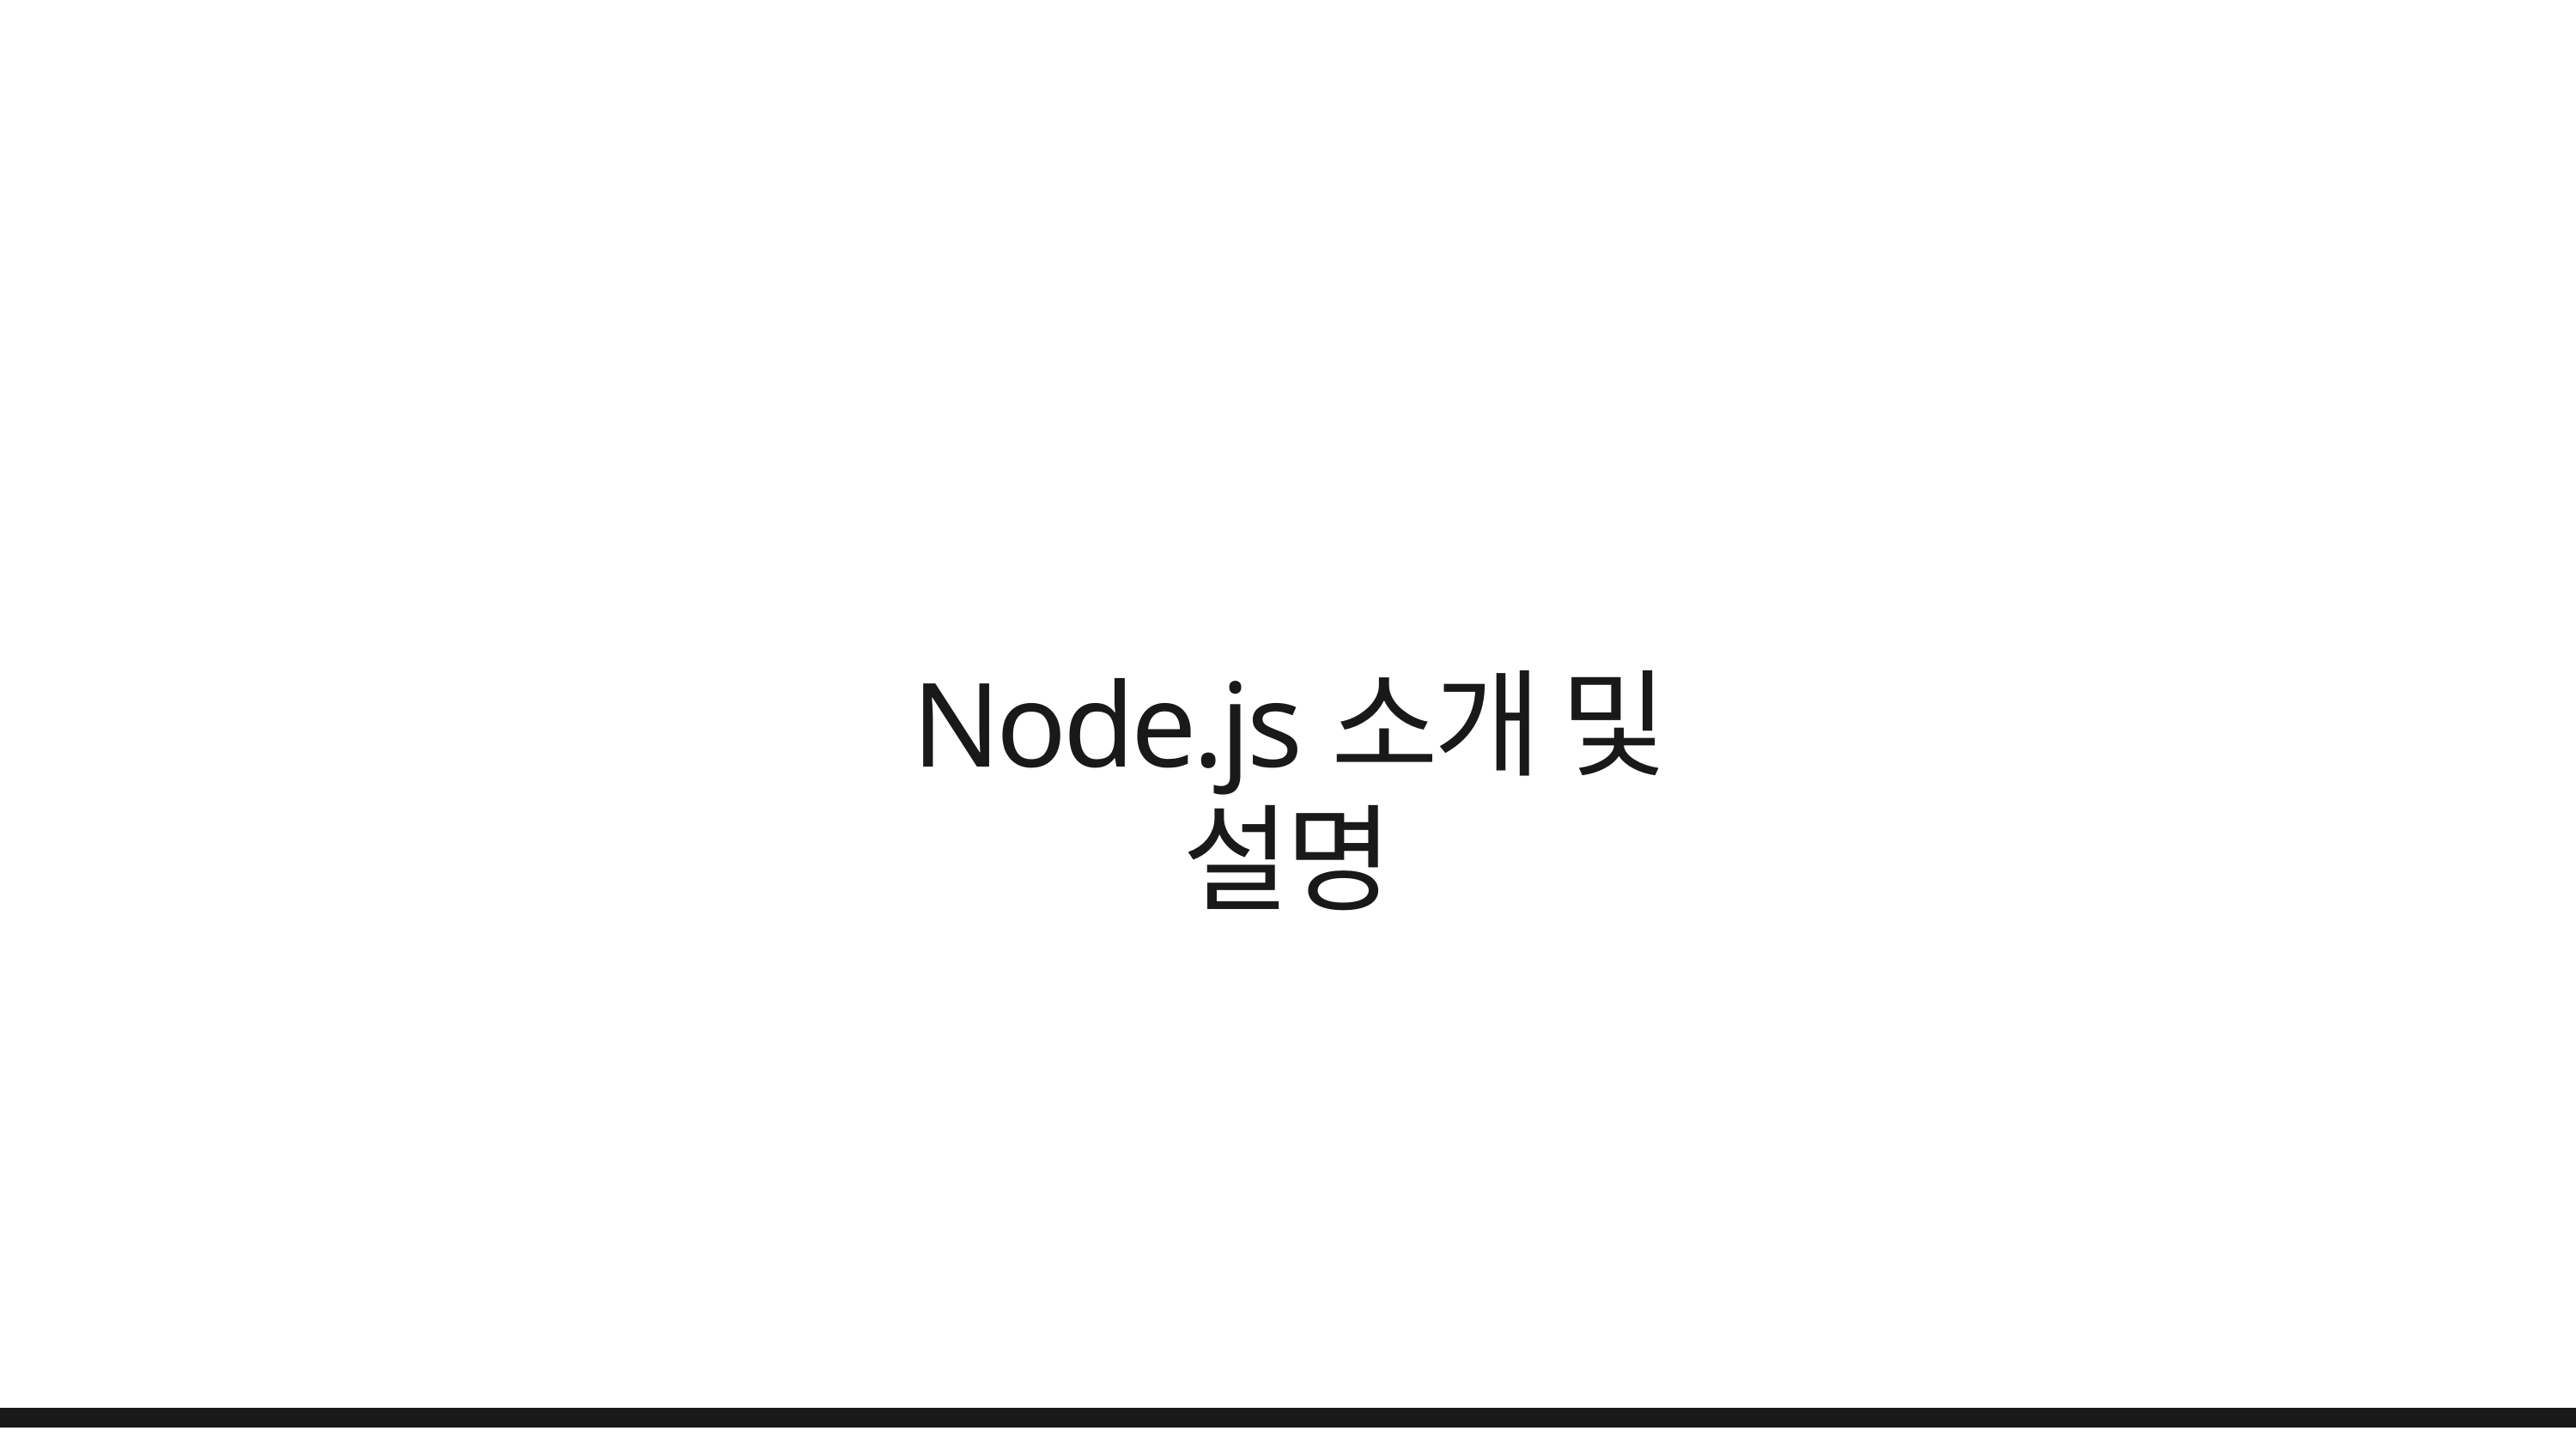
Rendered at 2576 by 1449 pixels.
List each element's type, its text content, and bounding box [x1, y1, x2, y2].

text_box Node.js소개 및 설명 [804, 657, 1772, 925]
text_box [0, 1409, 2576, 1427]
